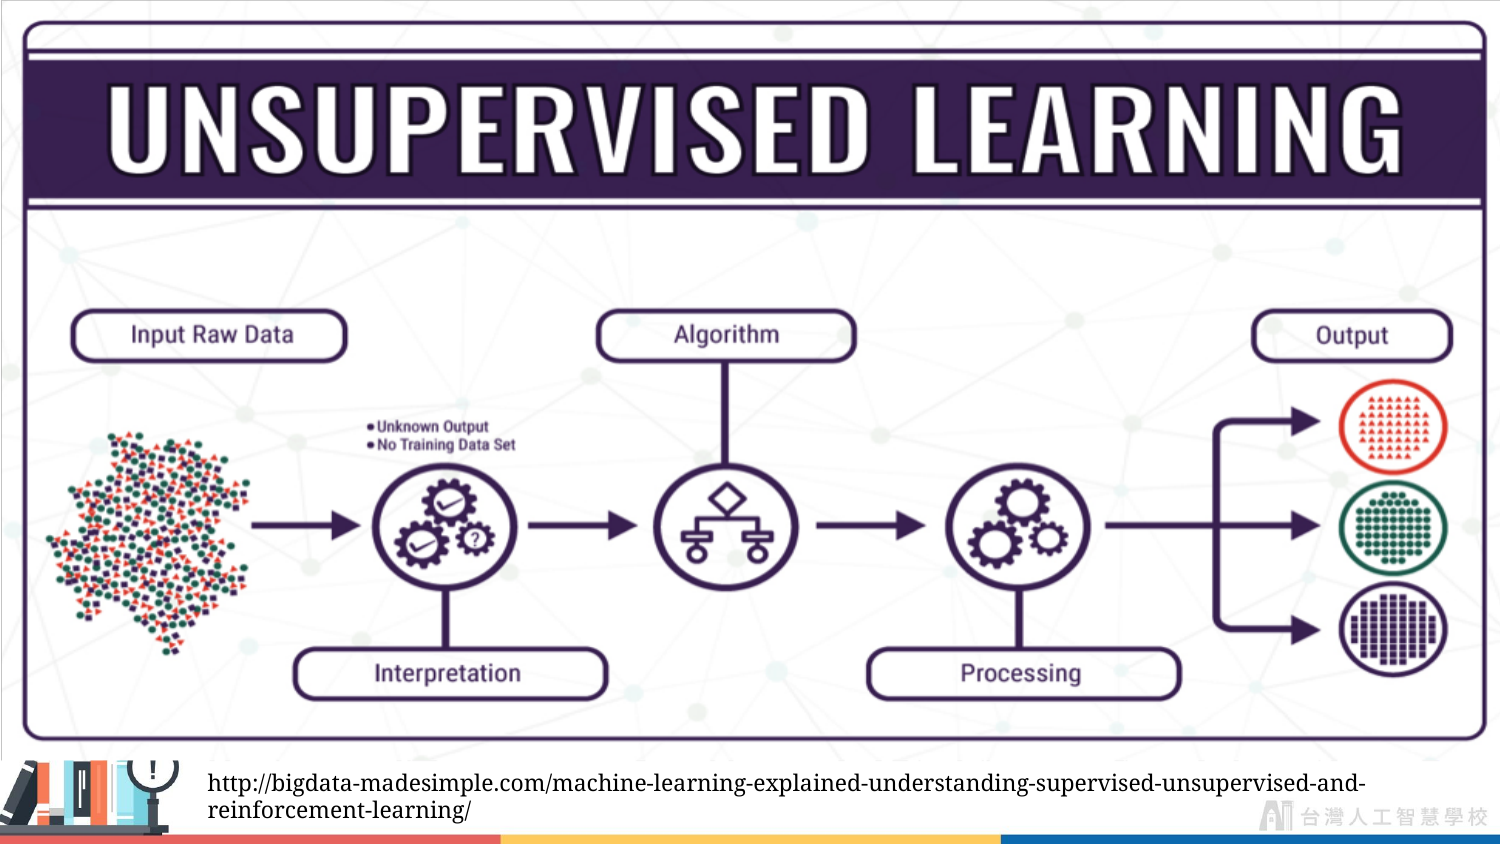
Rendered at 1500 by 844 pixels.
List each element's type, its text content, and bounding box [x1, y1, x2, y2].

picture [0, 0, 1500, 844]
text_box http://bigdata-madesimple.com/machine-learning-explained-understanding-supervised-unsupervised-and-reinforcement-learning/ [192, 771, 1500, 831]
